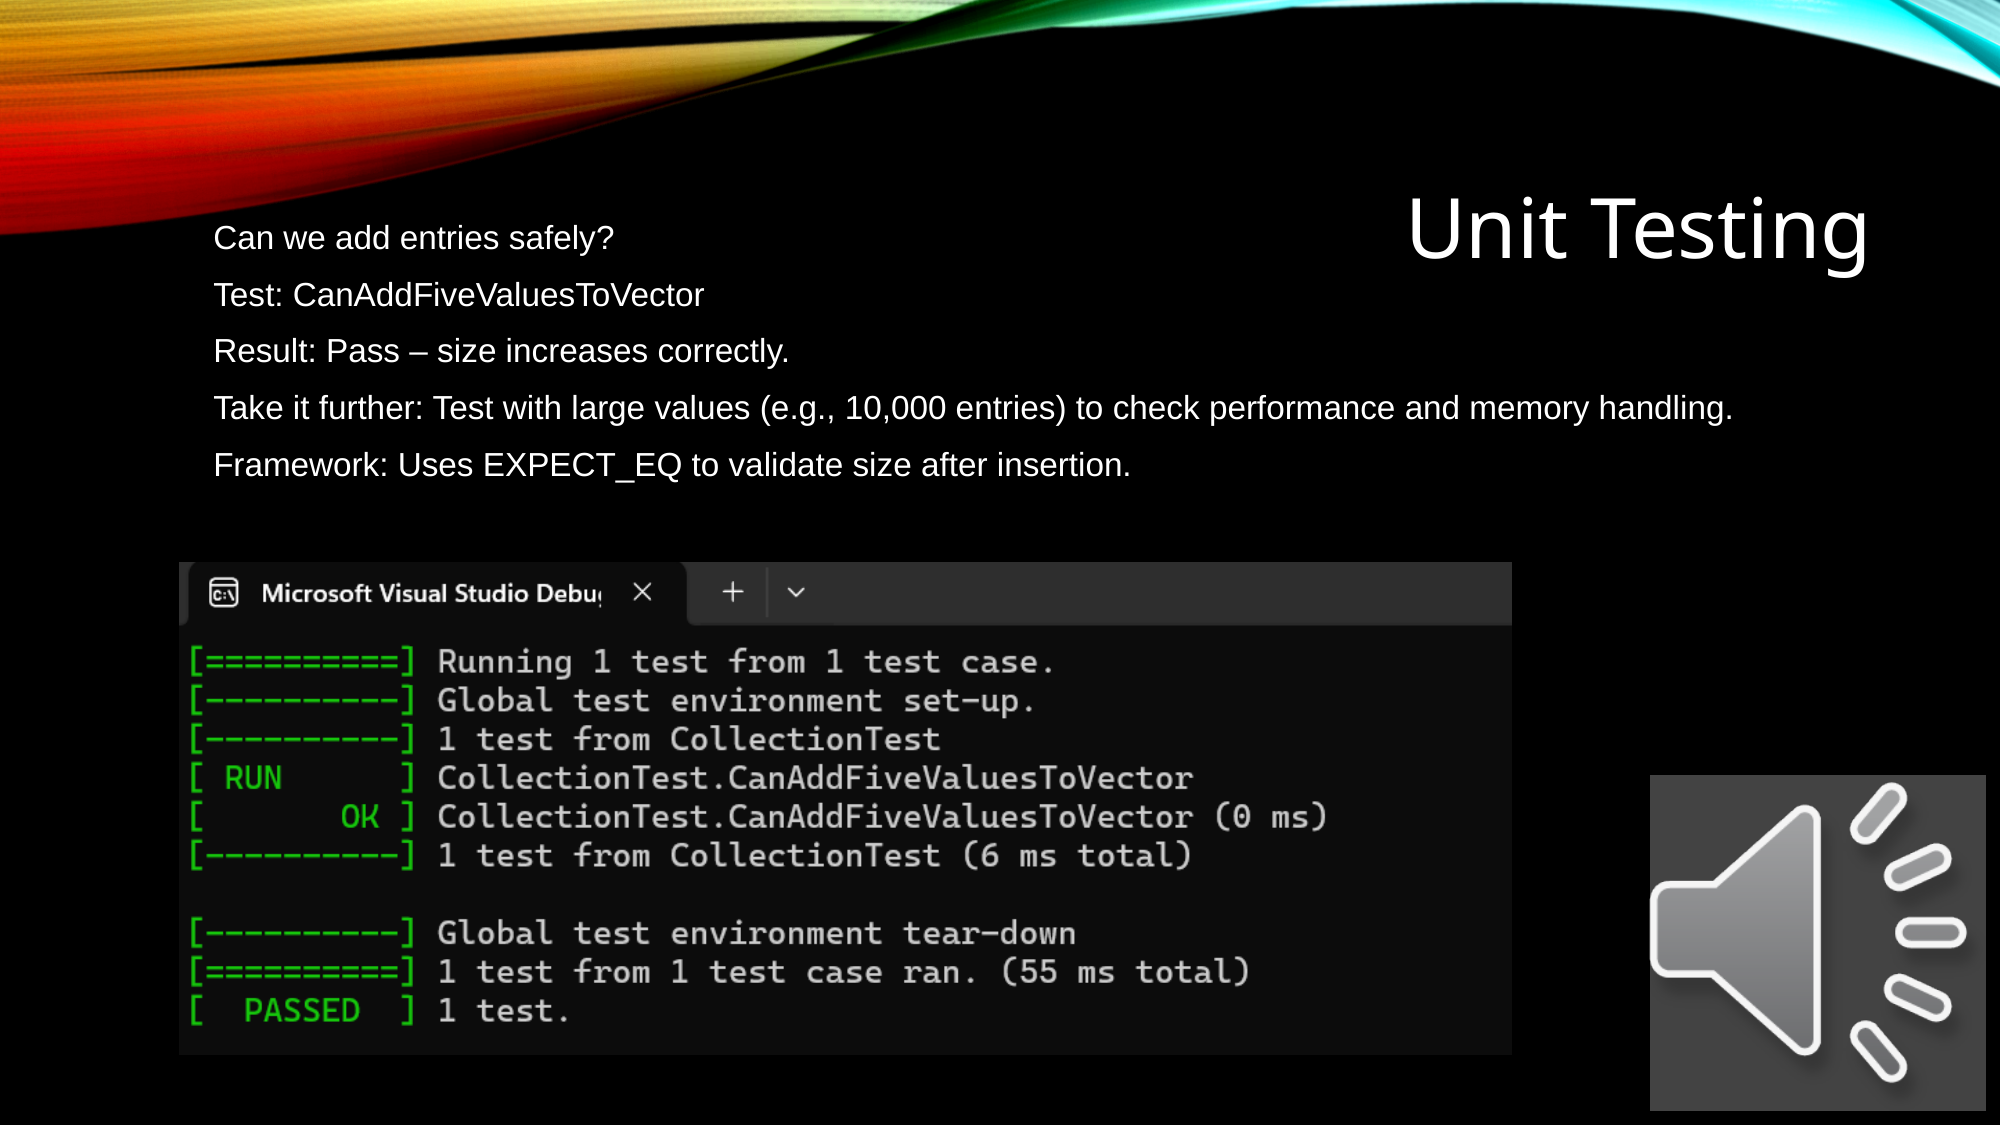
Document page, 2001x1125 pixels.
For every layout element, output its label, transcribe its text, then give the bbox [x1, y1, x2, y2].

list Can we add entries safely? Test: CanAddFiveValuesToVector Result: Pass – size increases correctly. Take it further: Test with large values (e.g., 10,000 entries) to check performance and memory handling. Framework: Uses EXPECT_EQ to validate size after insertion. [179, 213, 1761, 615]
picture [179, 562, 1513, 1056]
picture [0, 0, 2000, 237]
title Unit Testing [474, 125, 1888, 338]
picture [1648, 773, 1987, 1112]
